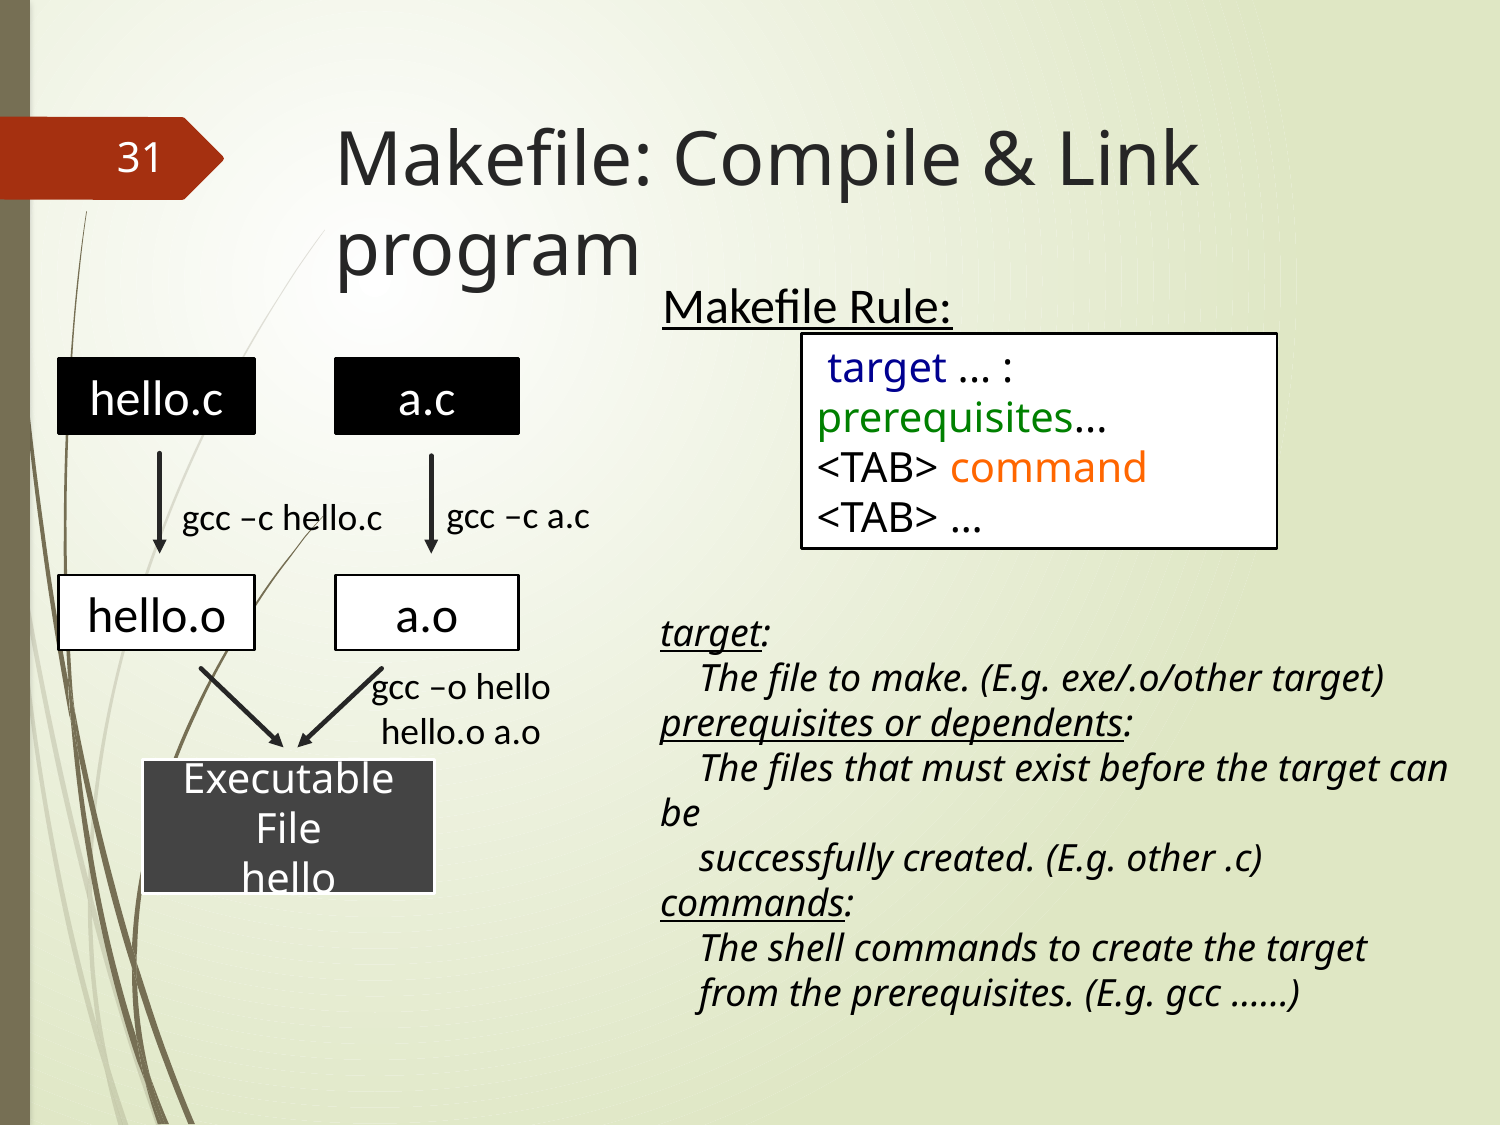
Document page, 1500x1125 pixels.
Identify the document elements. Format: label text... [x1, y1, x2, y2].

text_box target: The file to make. (E.g. exe/.o/other target) prerequisites or dependents: The files that must exist before the target can be successfully created. (E.g. other .c) commands: The shell commands to create the target from the prerequisites. (E.g. gcc ……) [645, 601, 1500, 1022]
slide_number 31 [83, 129, 180, 190]
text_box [58, 358, 636, 894]
title Makefile: Compile & Link program [319, 102, 1400, 313]
text_box target ... : prerequisites... <TAB> command <TAB> … [800, 332, 1278, 550]
text_box Makefile Rule: [616, 265, 999, 341]
